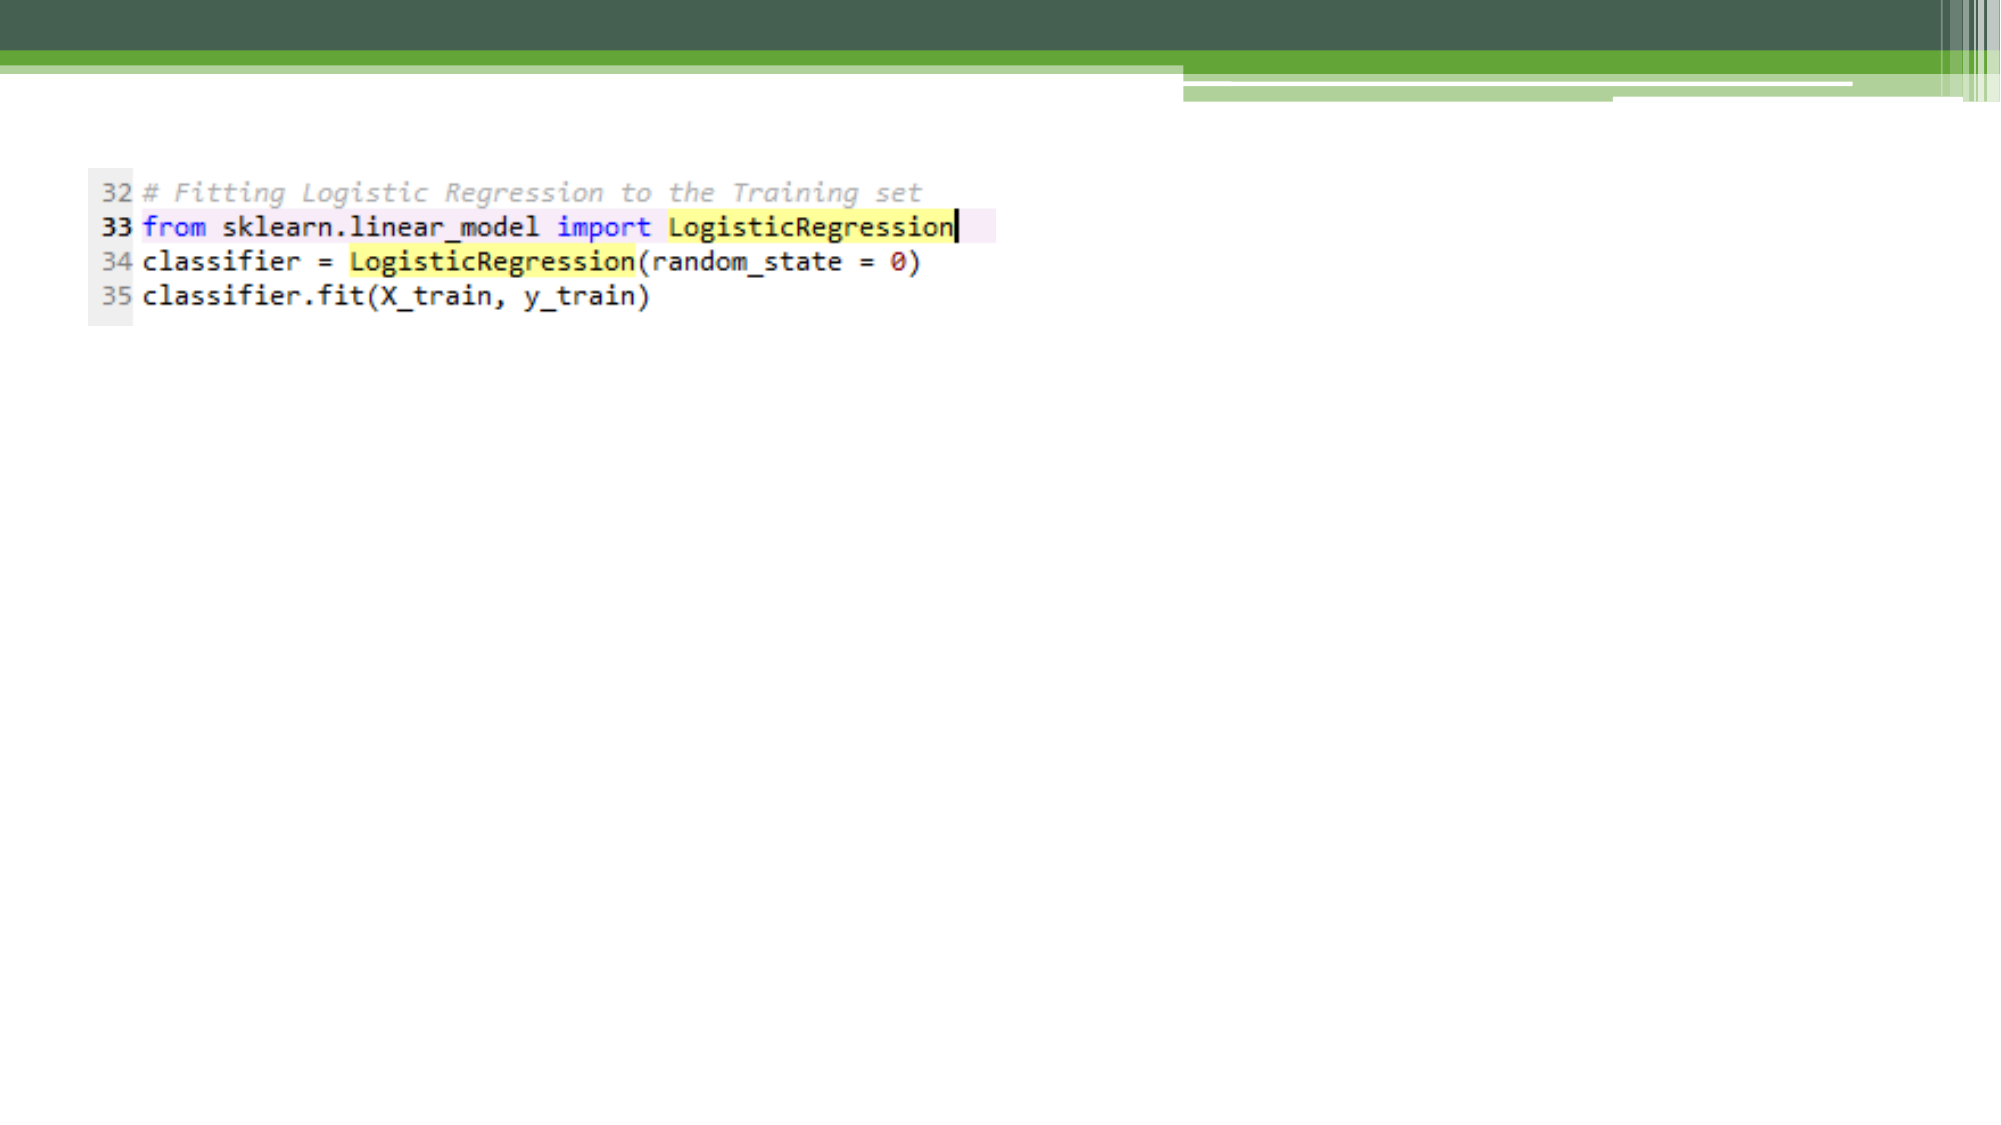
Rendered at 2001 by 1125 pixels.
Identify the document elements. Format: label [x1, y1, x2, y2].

picture [88, 168, 996, 326]
